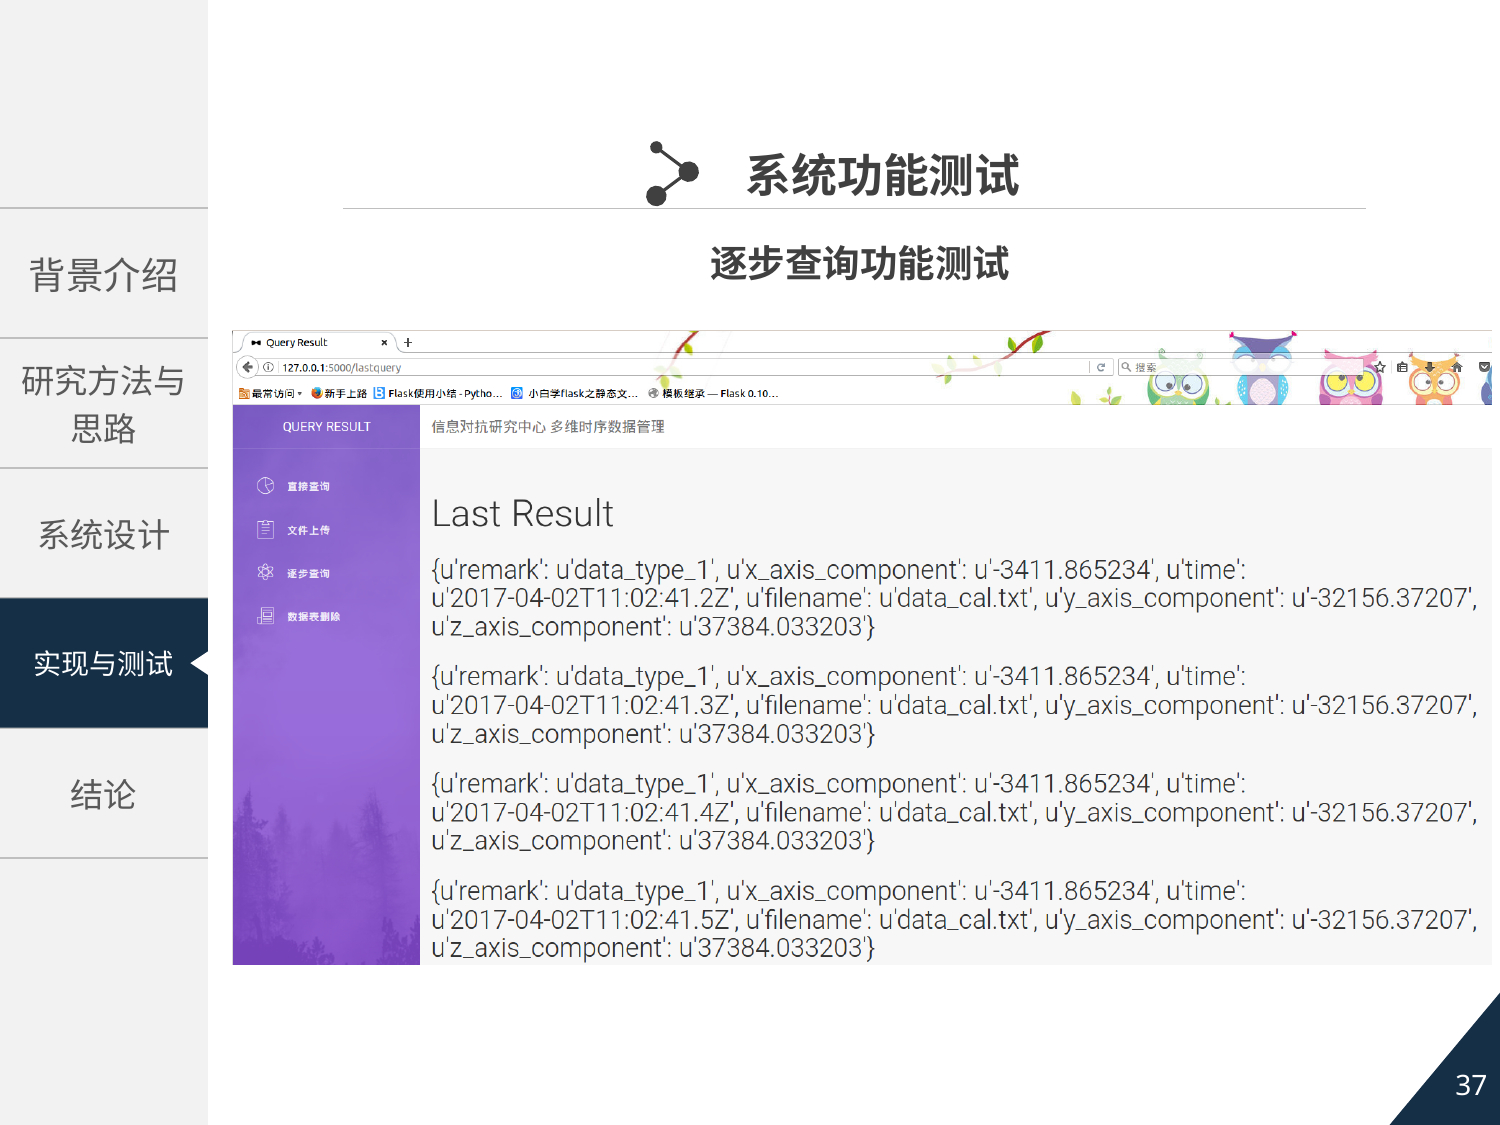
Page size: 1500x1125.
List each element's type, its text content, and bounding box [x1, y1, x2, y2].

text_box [656, 147, 689, 196]
picture [232, 330, 1492, 965]
text_box 逐步查询功能测试 [695, 232, 1034, 293]
text_box 系统功能测试 [734, 140, 1032, 207]
